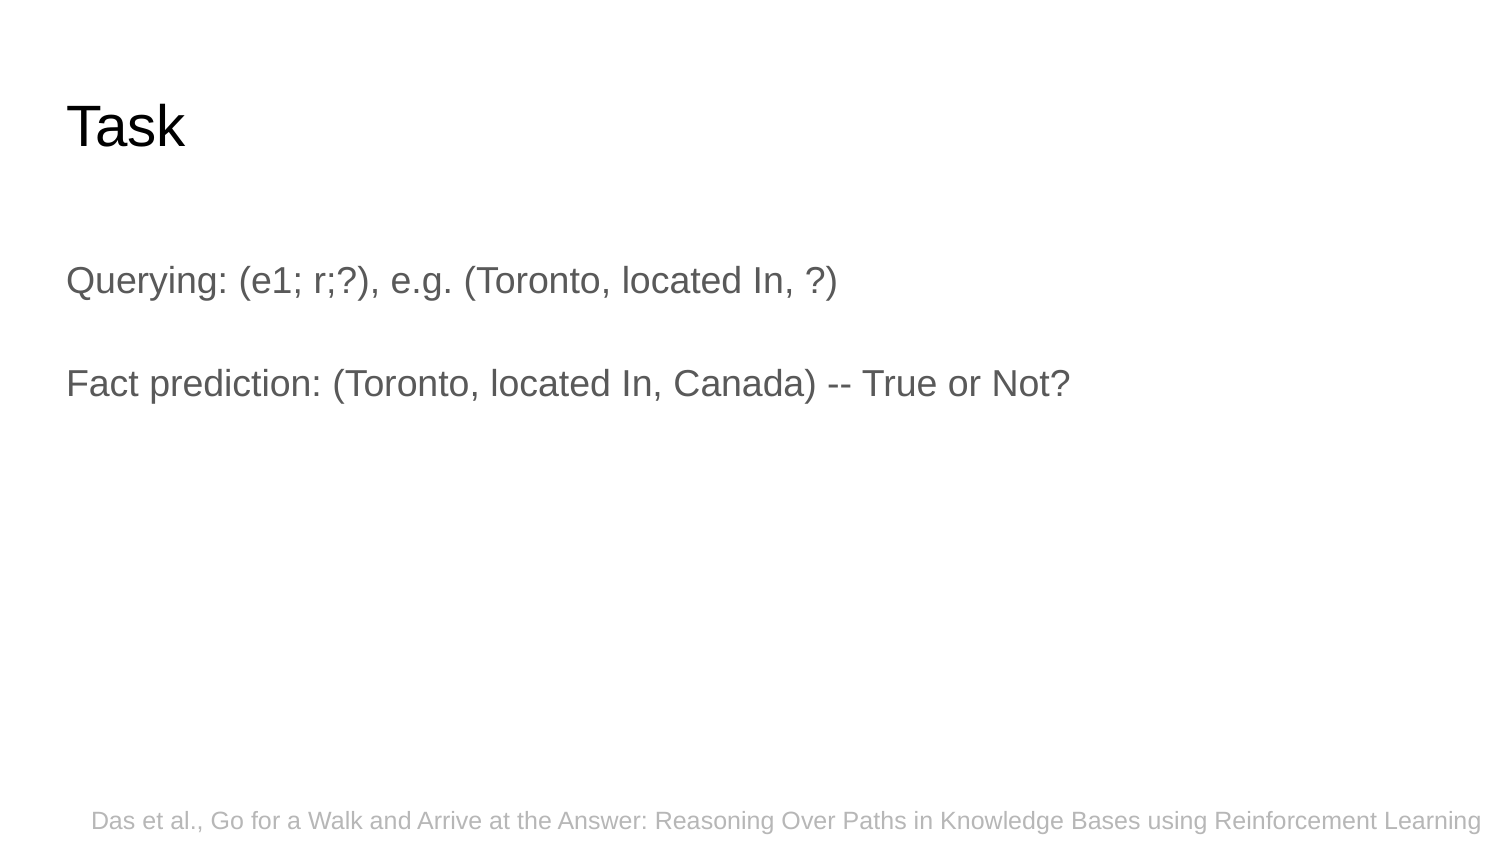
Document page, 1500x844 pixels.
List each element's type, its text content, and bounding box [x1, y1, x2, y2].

title Task [51, 72, 1449, 167]
title Das et al., Go for a Walk and Arrive at the Answer: Reasoning Over Paths in Knowledge Bases using Reinforcement Learning [0, 789, 1500, 844]
list Querying: (e1; r;?), e.g. (Toronto, located In, ?) Fact prediction: (Toronto, located In, Canada) -- True or Not? [51, 189, 1449, 750]
